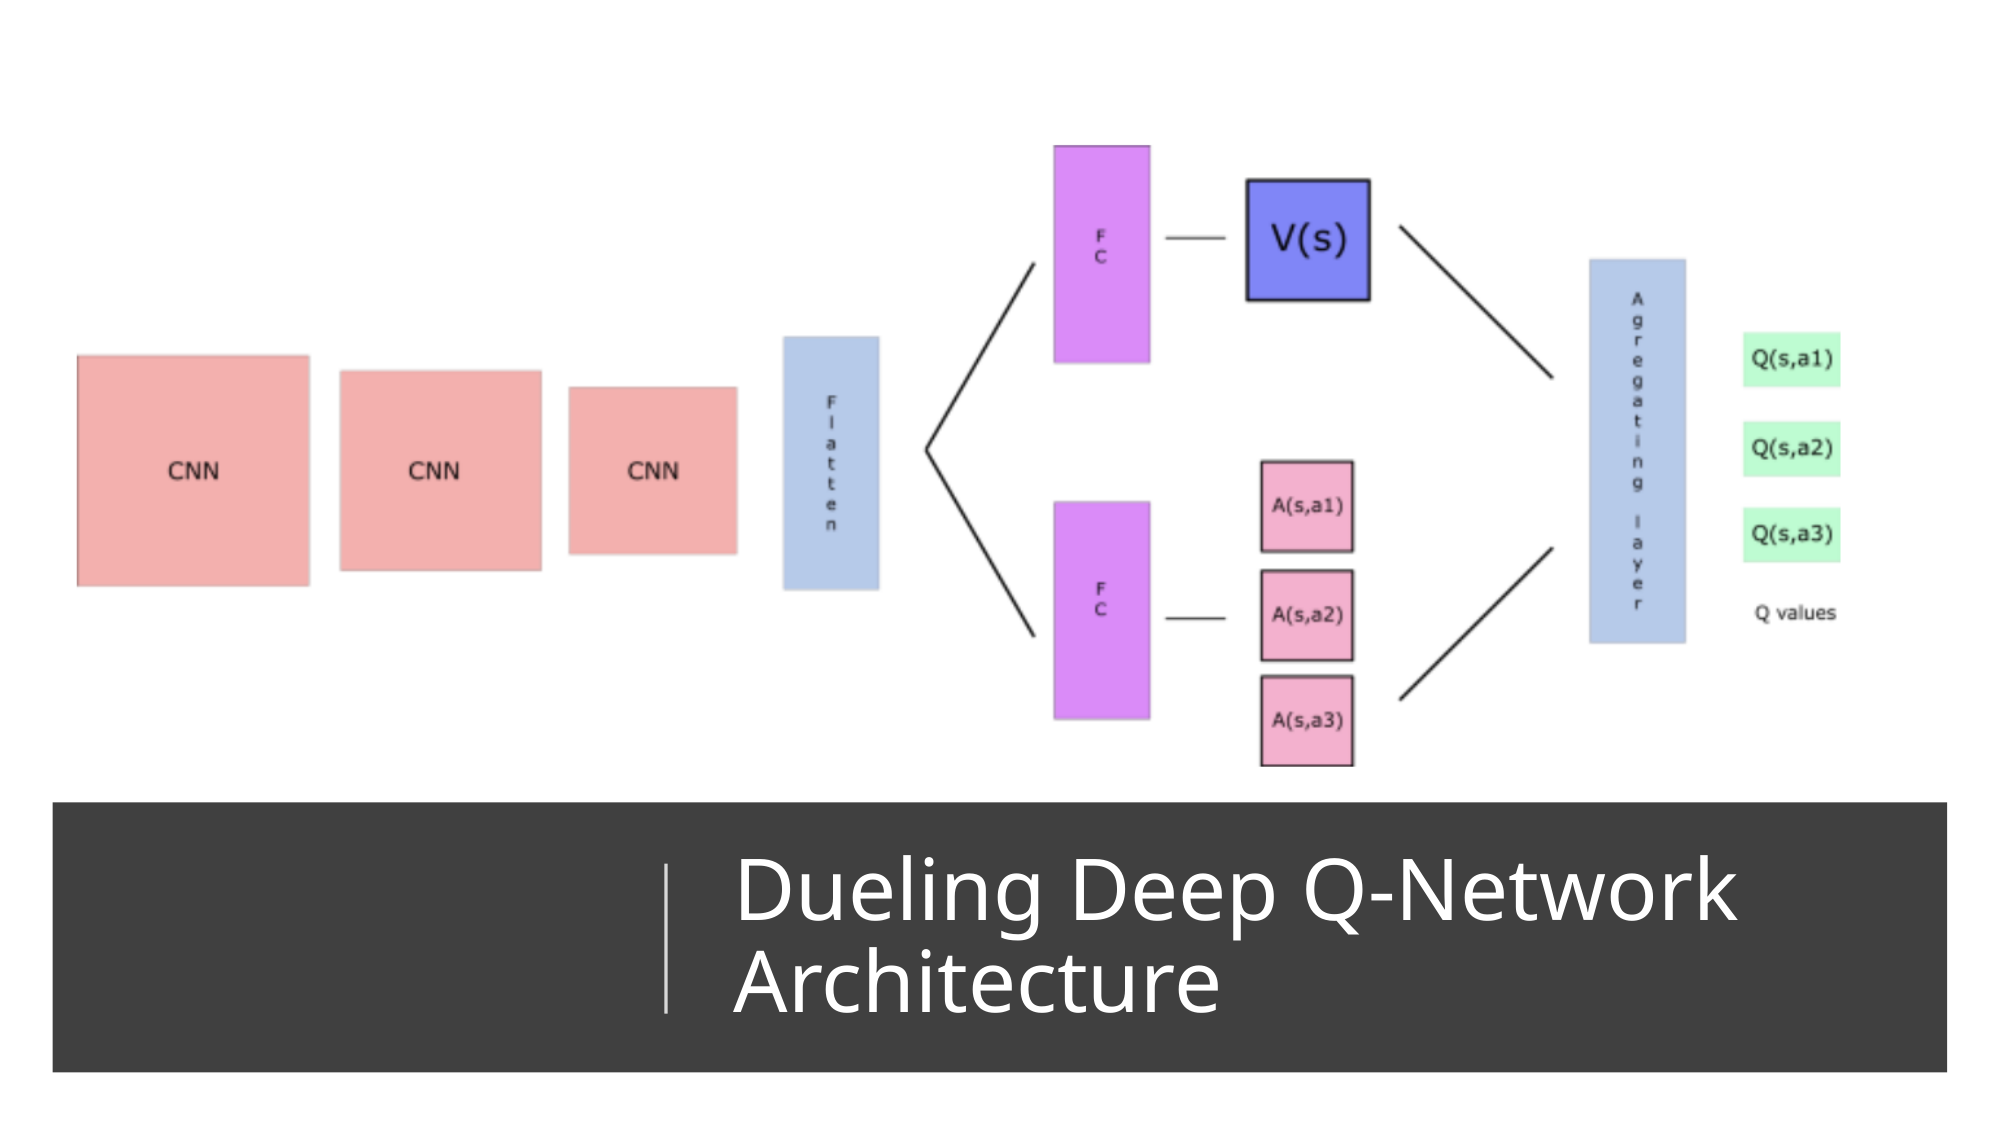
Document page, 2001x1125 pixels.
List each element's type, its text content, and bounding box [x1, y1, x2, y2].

title Dueling Deep Q-Network Architecture [718, 835, 1863, 1043]
text_box [52, 801, 1948, 1073]
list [52, 52, 1947, 785]
